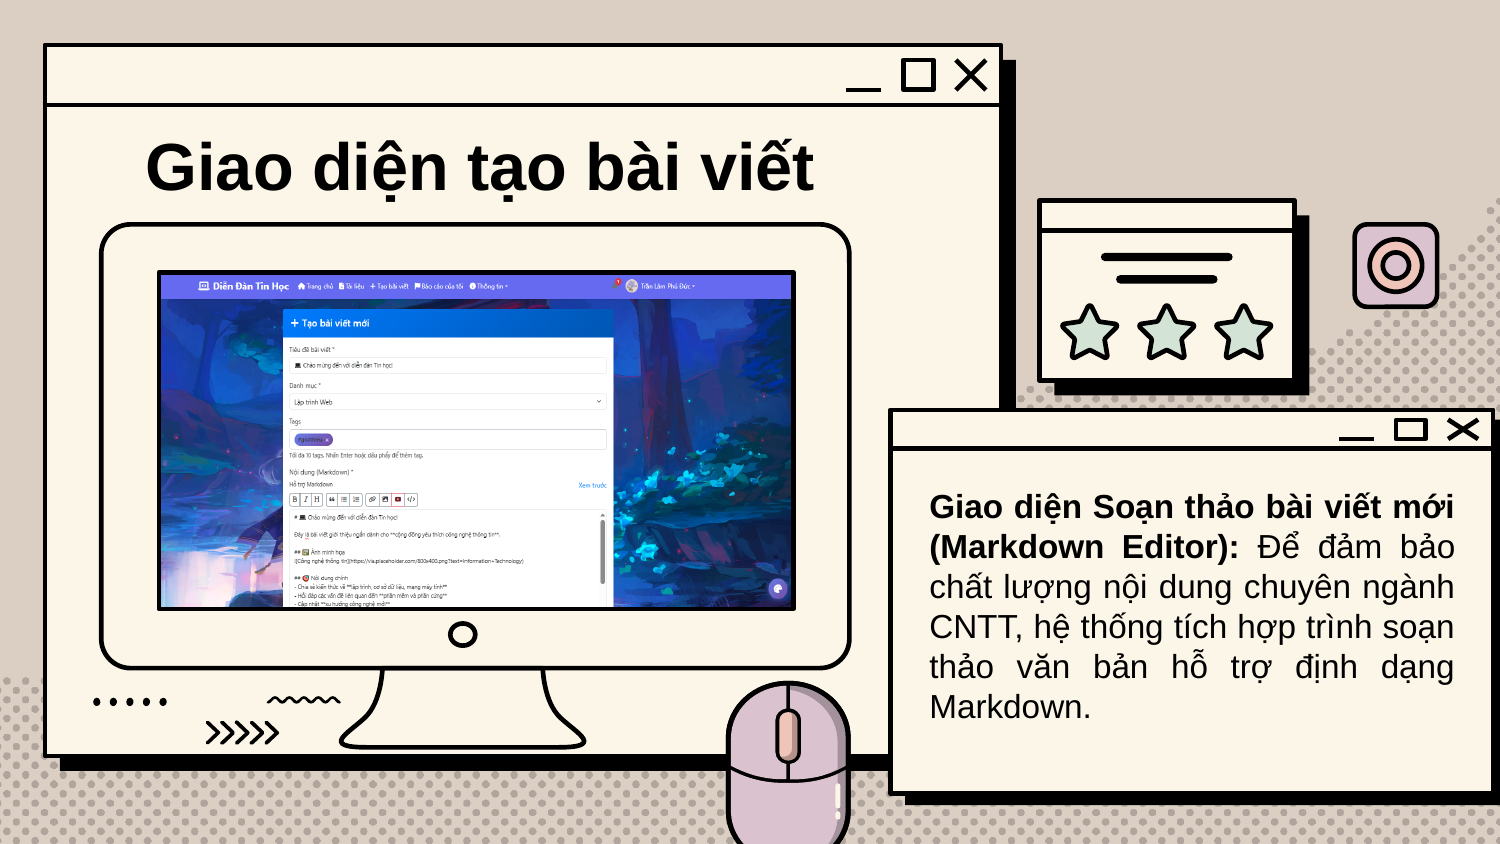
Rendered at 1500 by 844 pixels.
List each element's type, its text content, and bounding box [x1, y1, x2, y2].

title Giao diện tạo bài viết [130, 108, 1017, 222]
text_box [100, 224, 850, 748]
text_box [1039, 200, 1310, 396]
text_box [1354, 224, 1438, 308]
subtitle Giao diện Soạn thảo bài viết mới (Markdown Editor): Để đảm bảo chất lượng nội dung chuyên ngành CNTT, hệ thống tích hợp trình soạn thảo văn bản hỗ trợ định dạng Markdown. [914, 815, 1471, 827]
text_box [725, 754, 851, 844]
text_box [890, 409, 1500, 806]
